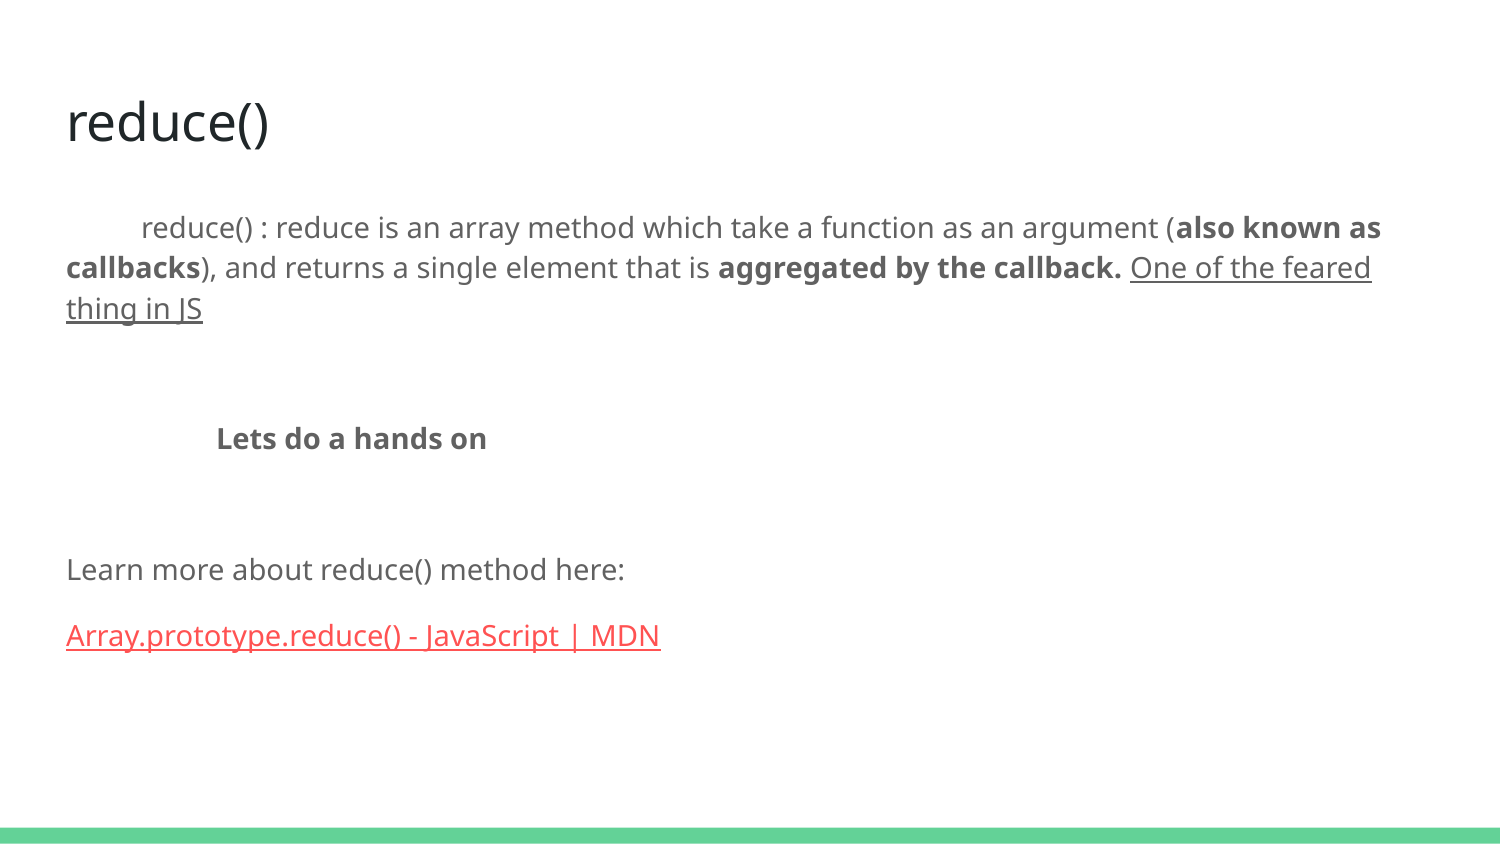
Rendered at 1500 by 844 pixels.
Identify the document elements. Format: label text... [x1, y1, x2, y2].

title reduce() [51, 72, 1449, 167]
list reduce() : reduce is an array method which take a function as an argument (also known as callbacks), and returns a single element that is aggregated by the callback. One of the feared thing in JS Lets do a hands on Learn more about reduce() method here: Array.prototype.reduce() - JavaScript | MDN [51, 189, 1449, 750]
